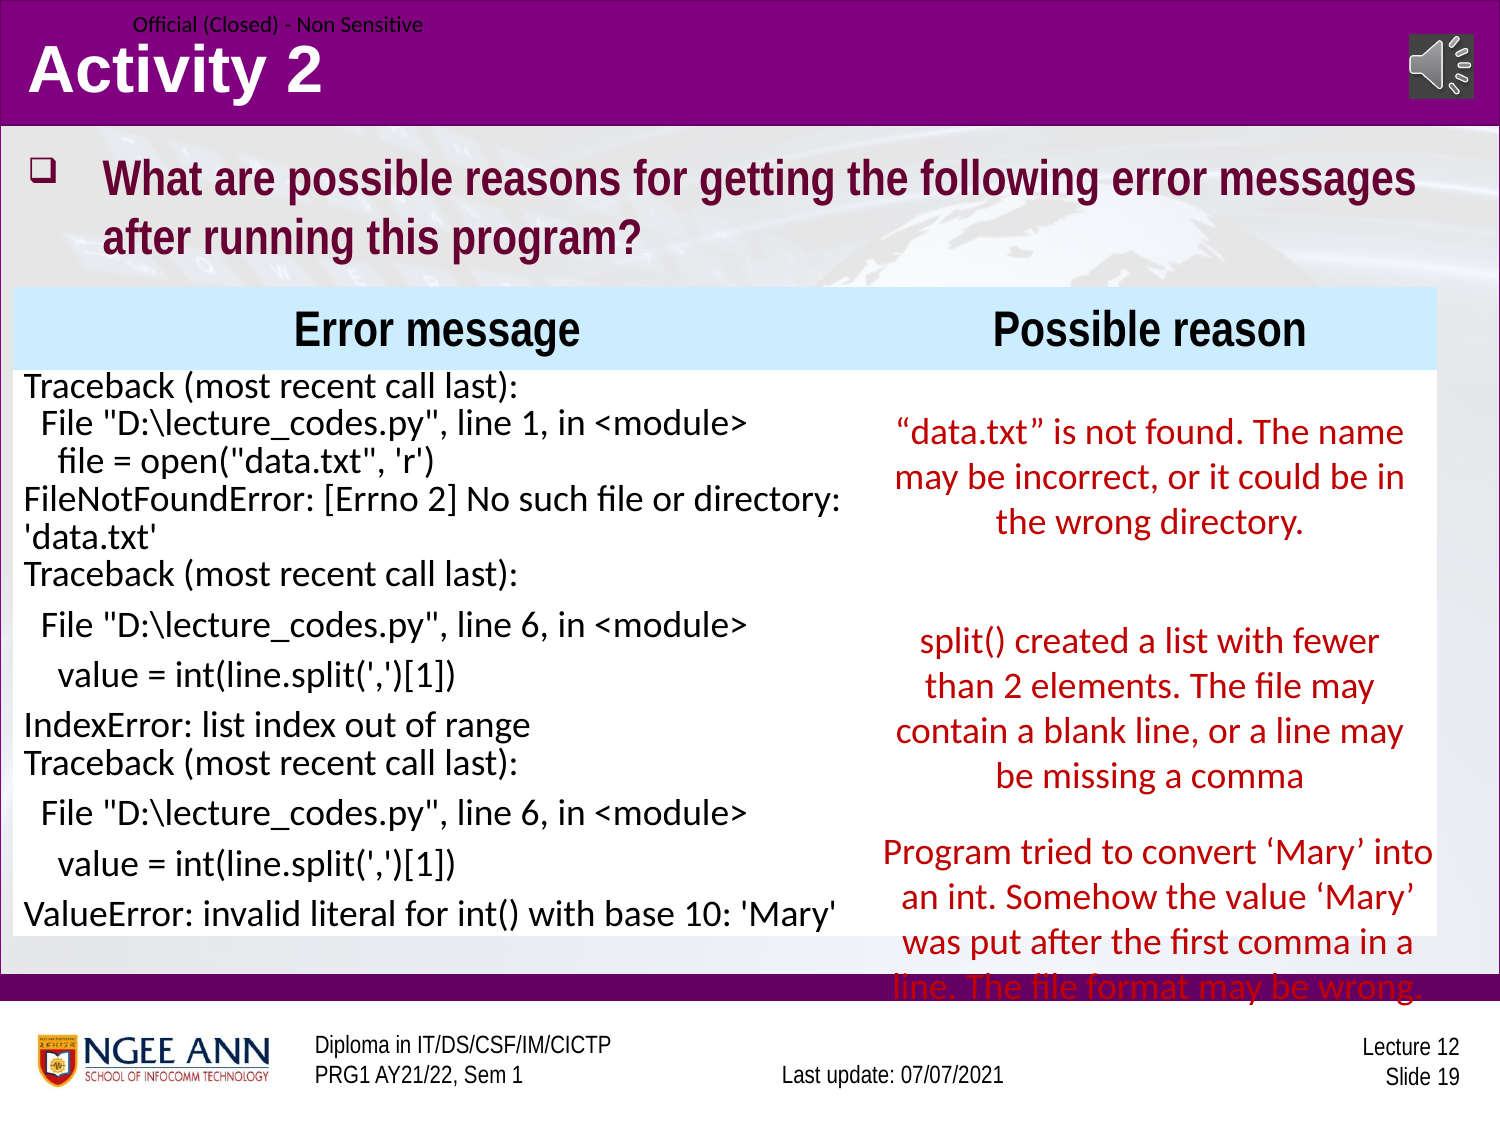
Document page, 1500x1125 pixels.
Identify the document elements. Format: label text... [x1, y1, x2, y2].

table_cell [863, 370, 1437, 559]
picture [1408, 33, 1476, 101]
table_cell Traceback (most recent call last): File "D:\lecture_codes.py", line 6, in <module> value = int(line.split(',')[1]) ValueError: invalid literal for int() with base 10: 'Mary' [13, 747, 863, 936]
picture [12, 1012, 294, 1109]
table_header Error message [13, 287, 863, 370]
table_cell Traceback (most recent call last): File "D:\lecture_codes.py", line 1, in <module> file = open("data.txt", 'r') FileNotFoundError: [Errno 2] No such file or directory: 'data.txt' [13, 370, 863, 559]
text_box “data.txt” is not found. The name may be incorrect, or it could be in the wrong directory. [868, 399, 1432, 550]
title Activity 2 [12, 19, 1488, 113]
table_cell [863, 559, 1437, 747]
text_box Program tried to convert ‘Mary’ into an int. Somehow the value ‘Mary’ was put after the first comma in a line. The file format may be wrong. [866, 819, 1450, 1015]
table_cell [863, 747, 1437, 936]
table_header Possible reason [863, 287, 1437, 370]
table_cell Traceback (most recent call last): File "D:\lecture_codes.py", line 6, in <module> value = int(line.split(',')[1]) IndexError: list index out of range [13, 559, 863, 747]
text_box split() created a list with fewer than 2 elements. The file may contain a blank line, or a line may be missing a comma [868, 608, 1432, 804]
list What are possible reasons for getting the following error messages after running this program? [12, 137, 1488, 231]
